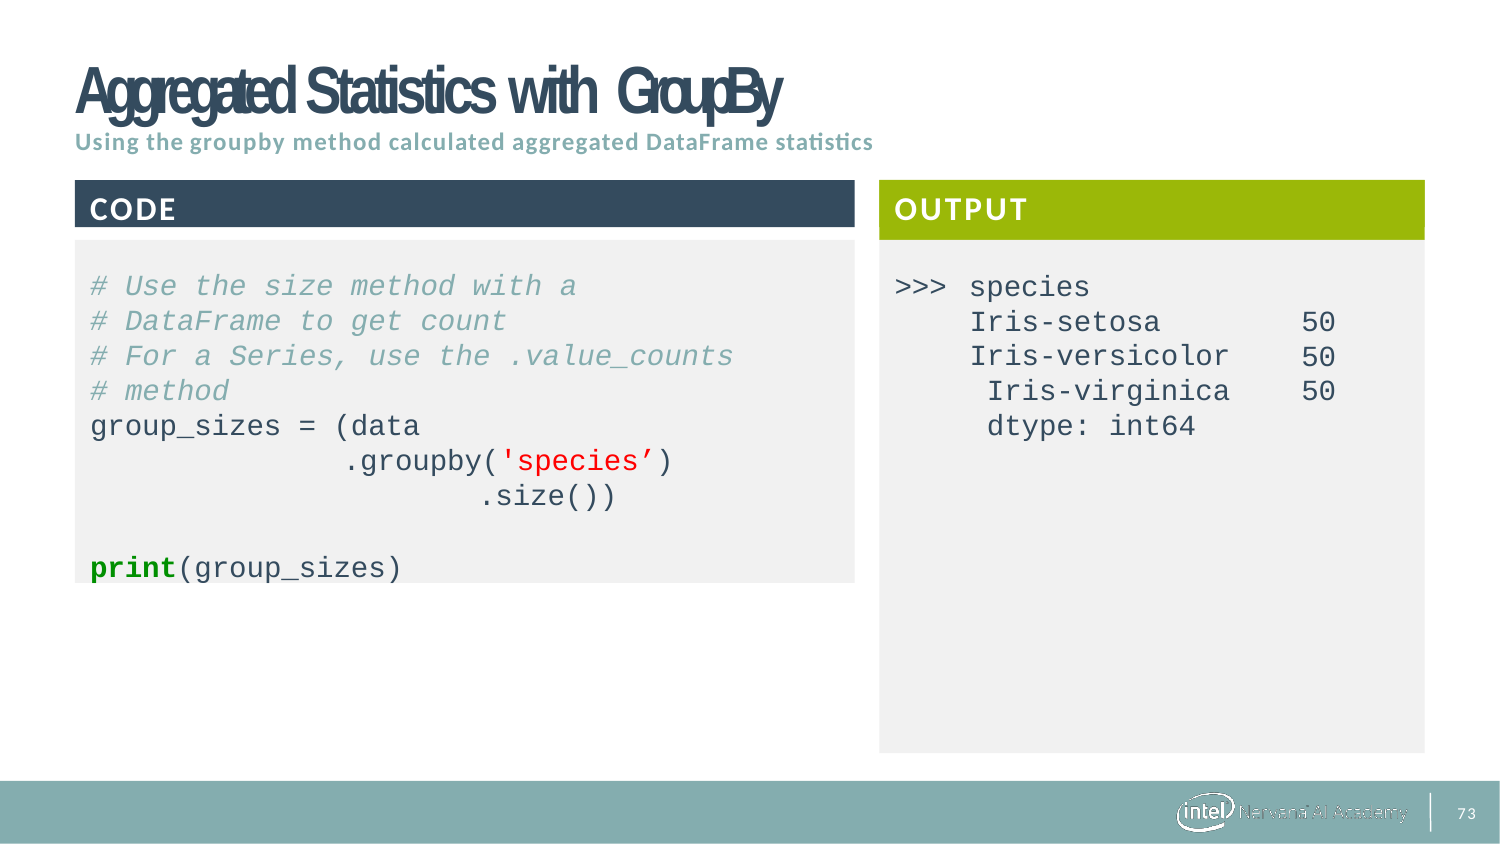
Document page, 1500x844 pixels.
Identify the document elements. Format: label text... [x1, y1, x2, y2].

text_box [879, 239, 1425, 754]
picture [1175, 791, 1408, 833]
slide_number 31 [1453, 799, 1482, 844]
text_box >>> species Iris-setosa Iris-versicolor Iris-virginica dtype: int64 [894, 264, 1235, 442]
text_box OUTPUT [879, 180, 1425, 228]
text_box # Use the size method with a # DataFrame to get count # For a Series, use the .value_counts # method group_sizes = (data .groupby('species’) .size()) print(group_sizes) [74, 239, 855, 583]
text_box [879, 228, 1425, 239]
text_box CODE [74, 190, 855, 228]
title Aggregated Statistics with GroupBy Using the groupby method calculated aggregated DataFrame statistics [72, 46, 894, 190]
text_box 50 50 50 [1301, 299, 1339, 407]
